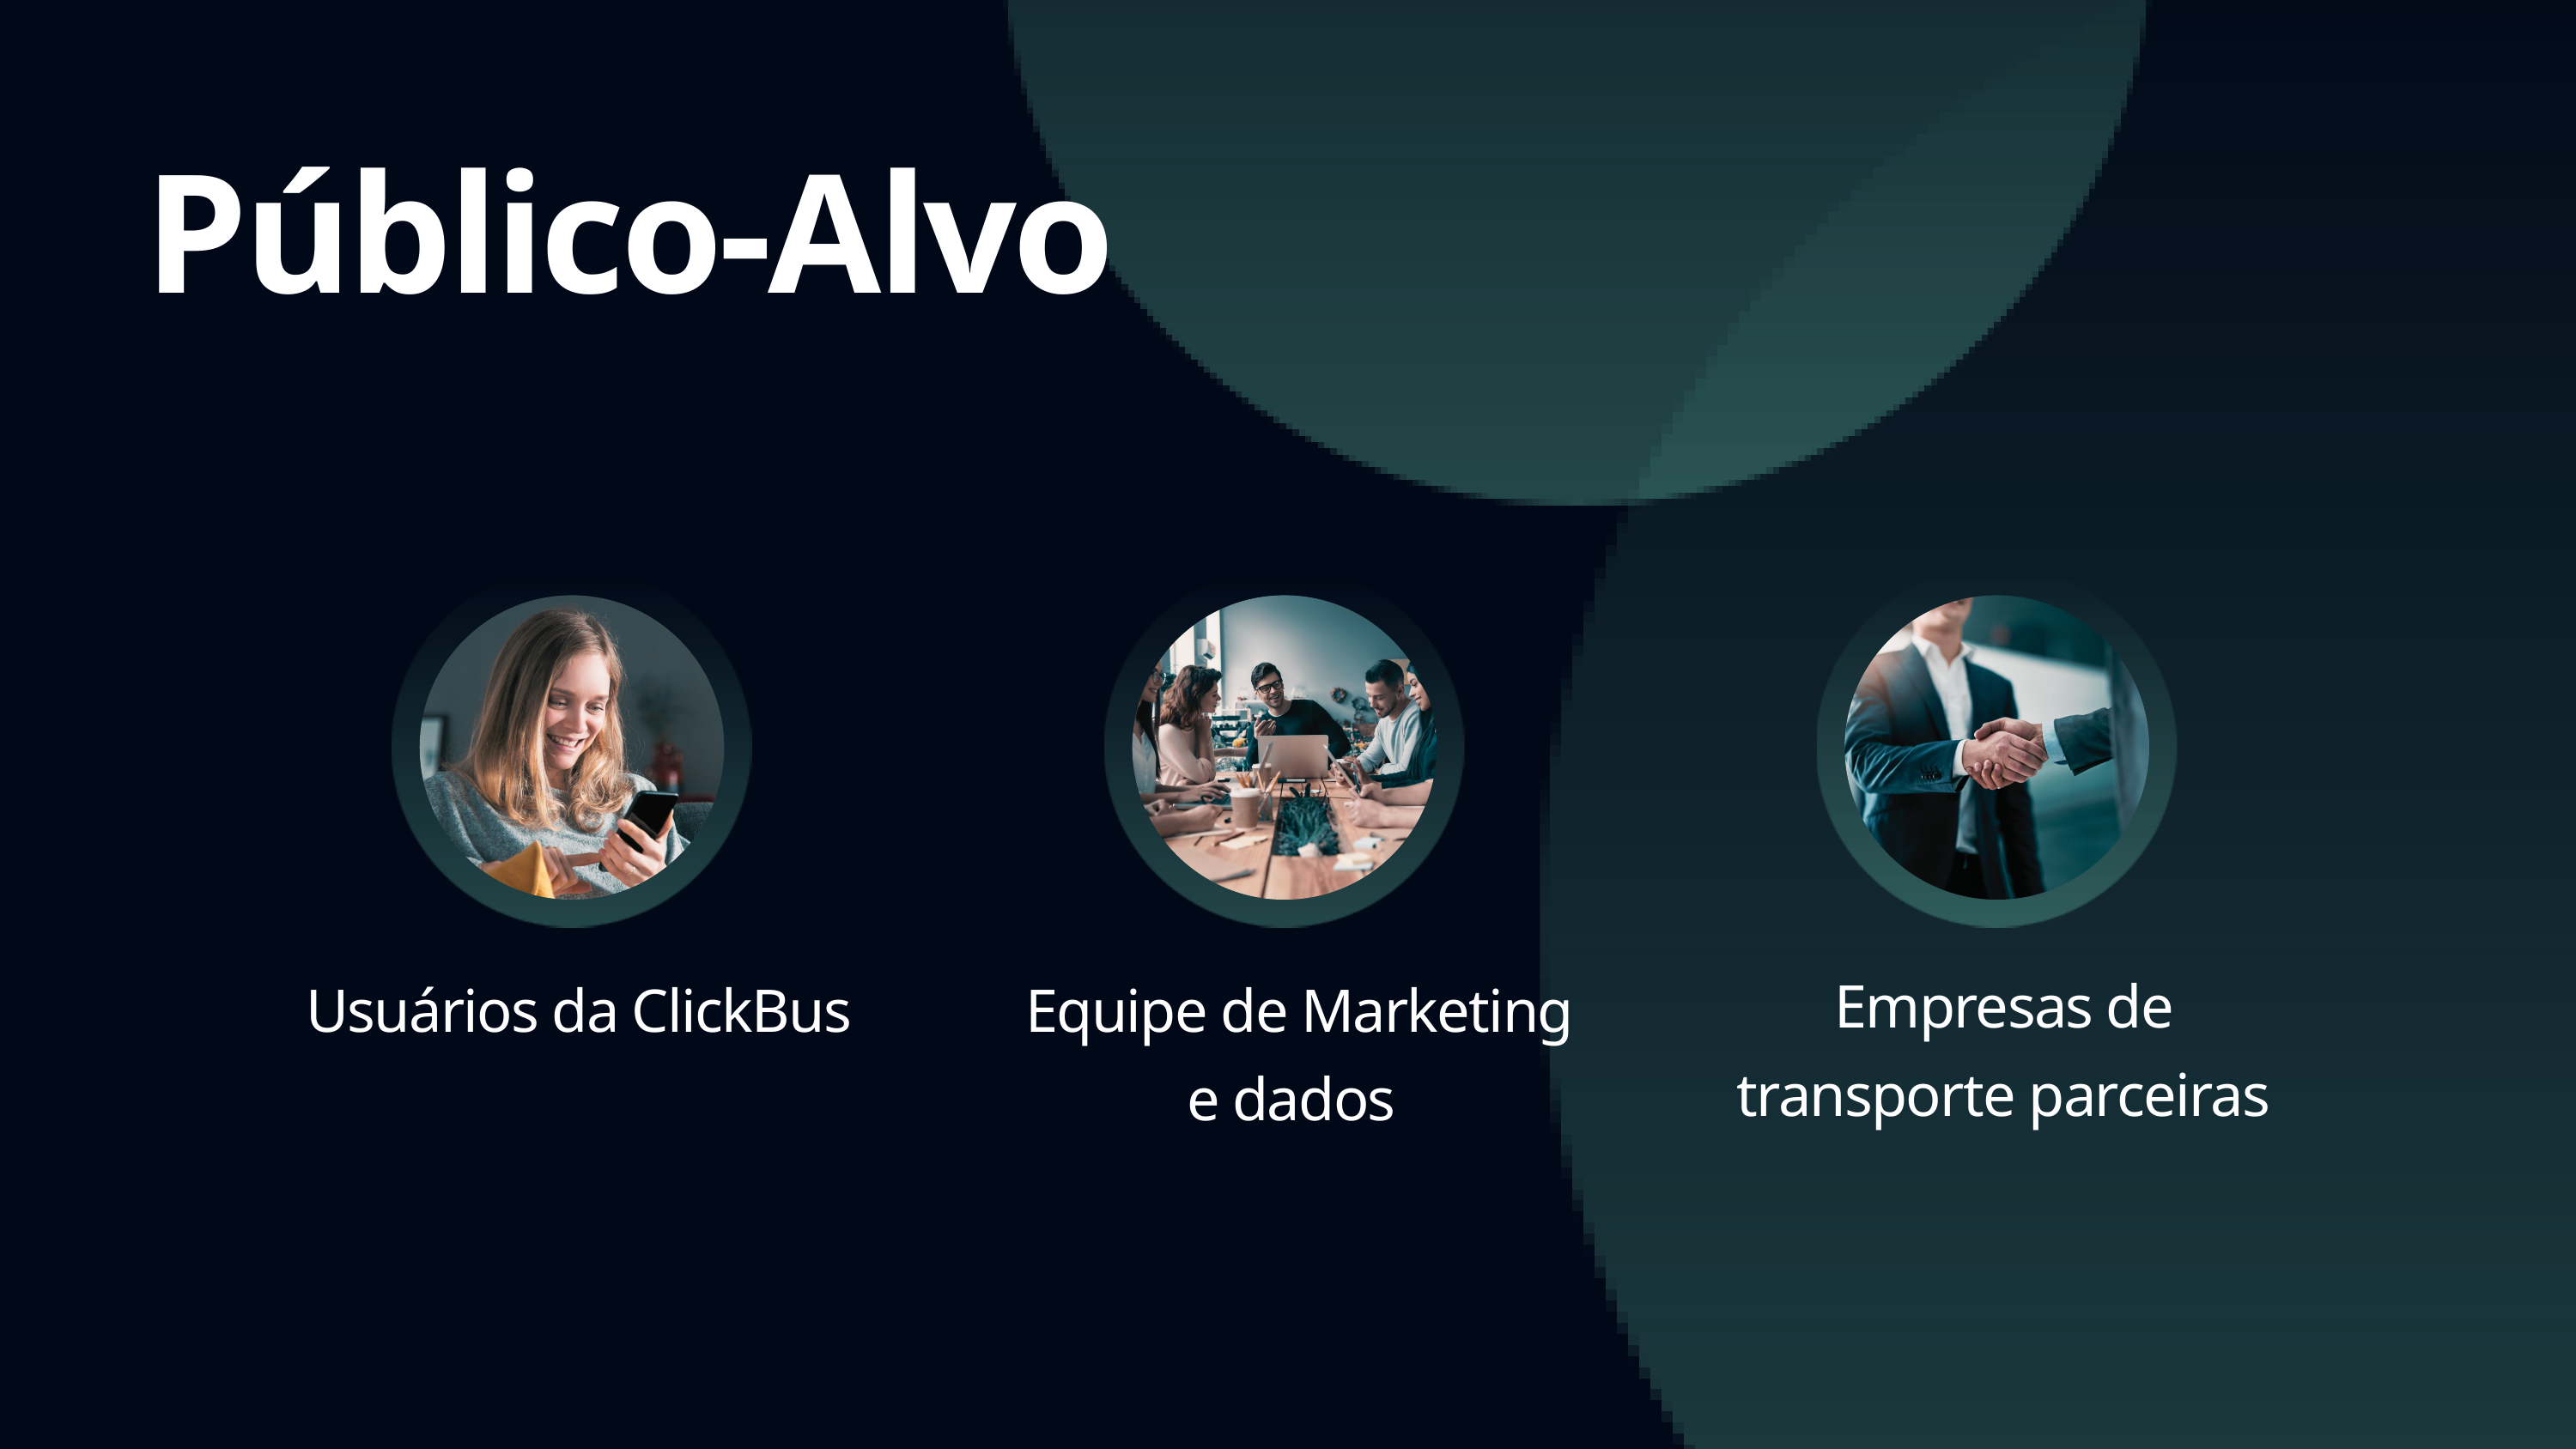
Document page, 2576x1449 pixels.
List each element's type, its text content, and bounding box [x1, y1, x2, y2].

text_box Público-Alvo [144, 144, 1372, 326]
text_box [1816, 567, 2178, 928]
text_box Empresas de transporte parceiras [1715, 951, 2293, 1129]
text_box [1002, 0, 2153, 506]
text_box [1844, 595, 2150, 900]
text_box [289, 567, 867, 1126]
text_box [1540, 0, 2576, 1449]
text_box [1002, 567, 1580, 1126]
